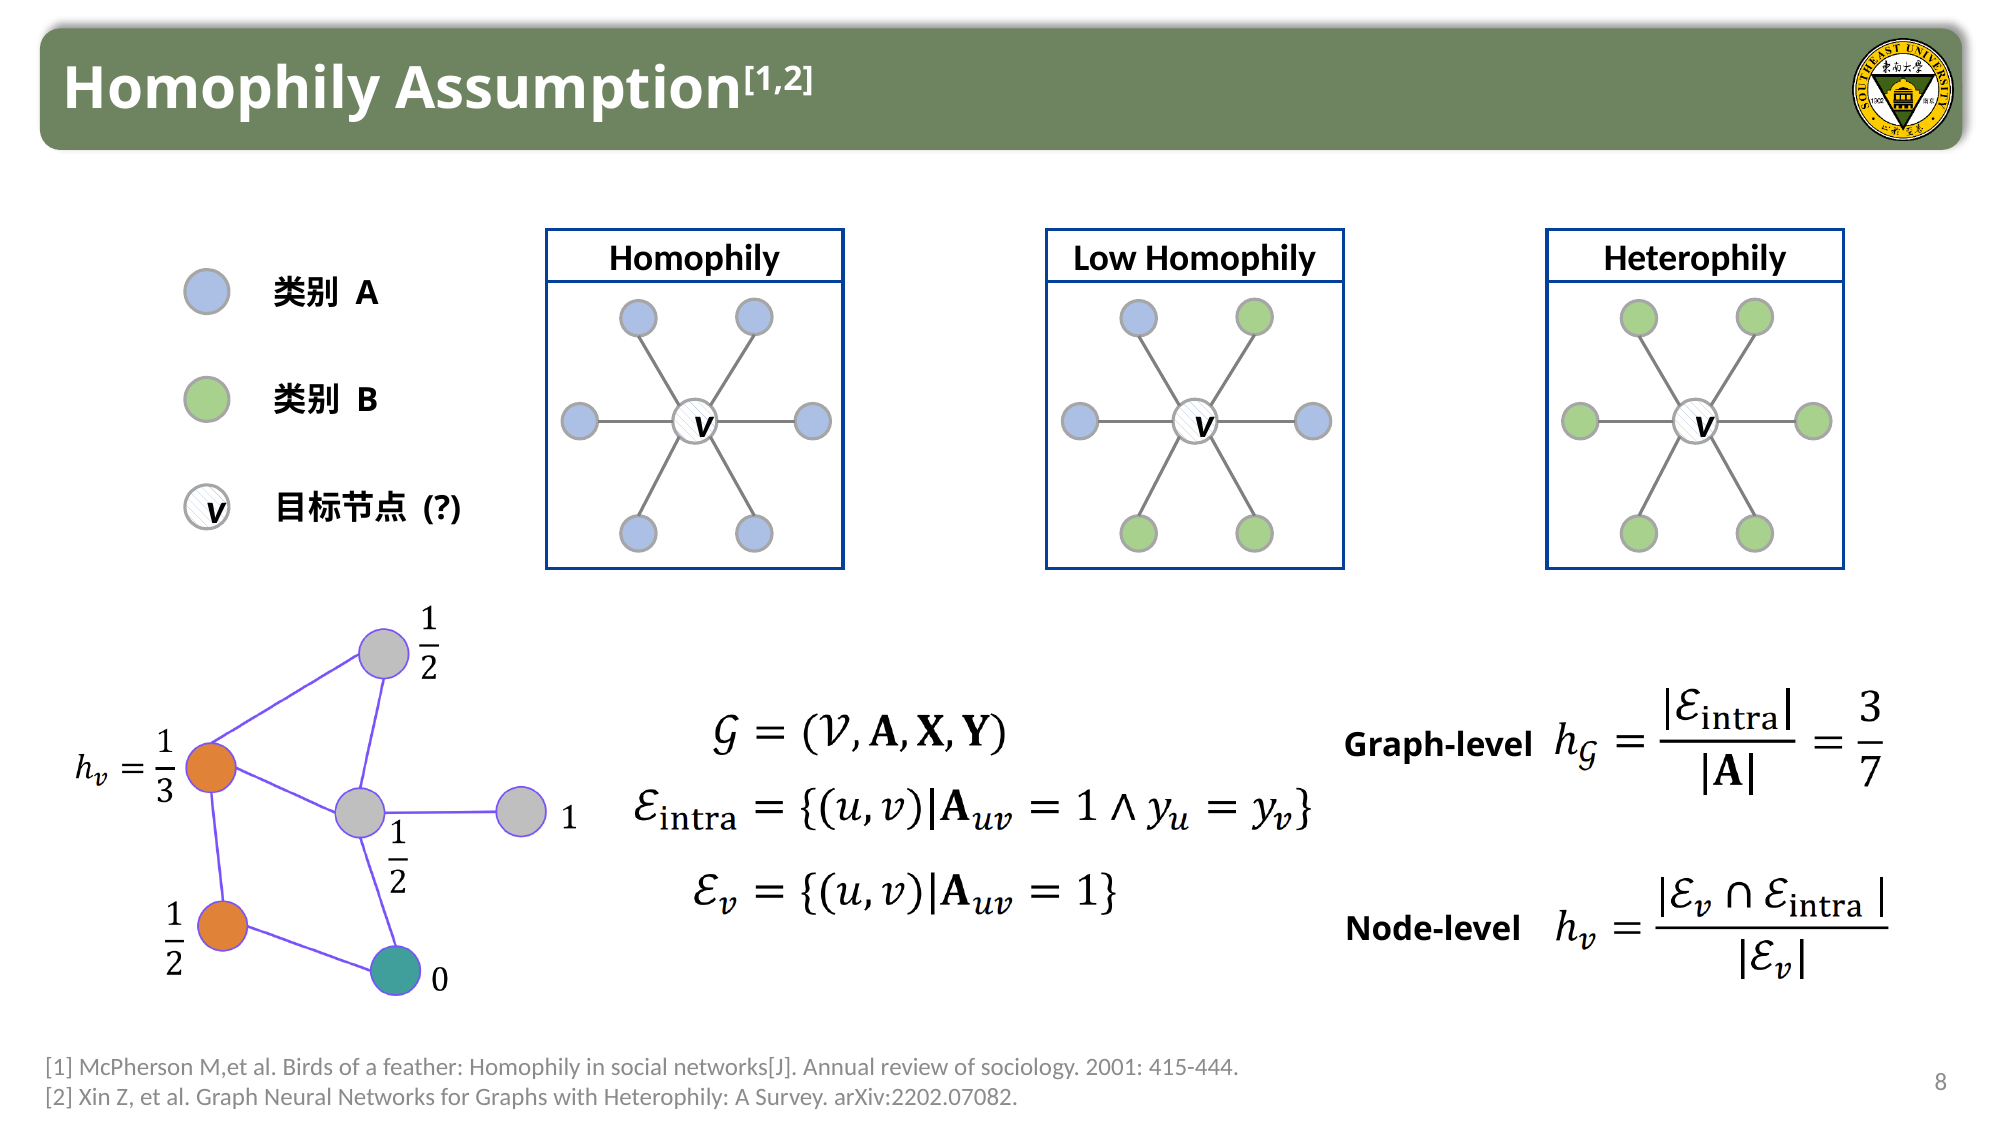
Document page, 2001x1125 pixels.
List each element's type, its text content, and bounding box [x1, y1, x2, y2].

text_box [184, 263, 477, 535]
text_box [1] McPherson M,et al. Birds of a feather: Homophily in social networks[J]. Annual review of sociology. 2001: 415-444. [2] Xin Z, et al. Graph Neural Networks for Graphs with Heterophily: A Survey. arXiv:2202.07082. [29, 1042, 1894, 1111]
slide_number 8 [1894, 1051, 1963, 1111]
list Homophily Assumption[1,2] [47, 42, 1709, 136]
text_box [73, 577, 1897, 1009]
picture [1852, 38, 1954, 141]
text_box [546, 229, 1844, 569]
